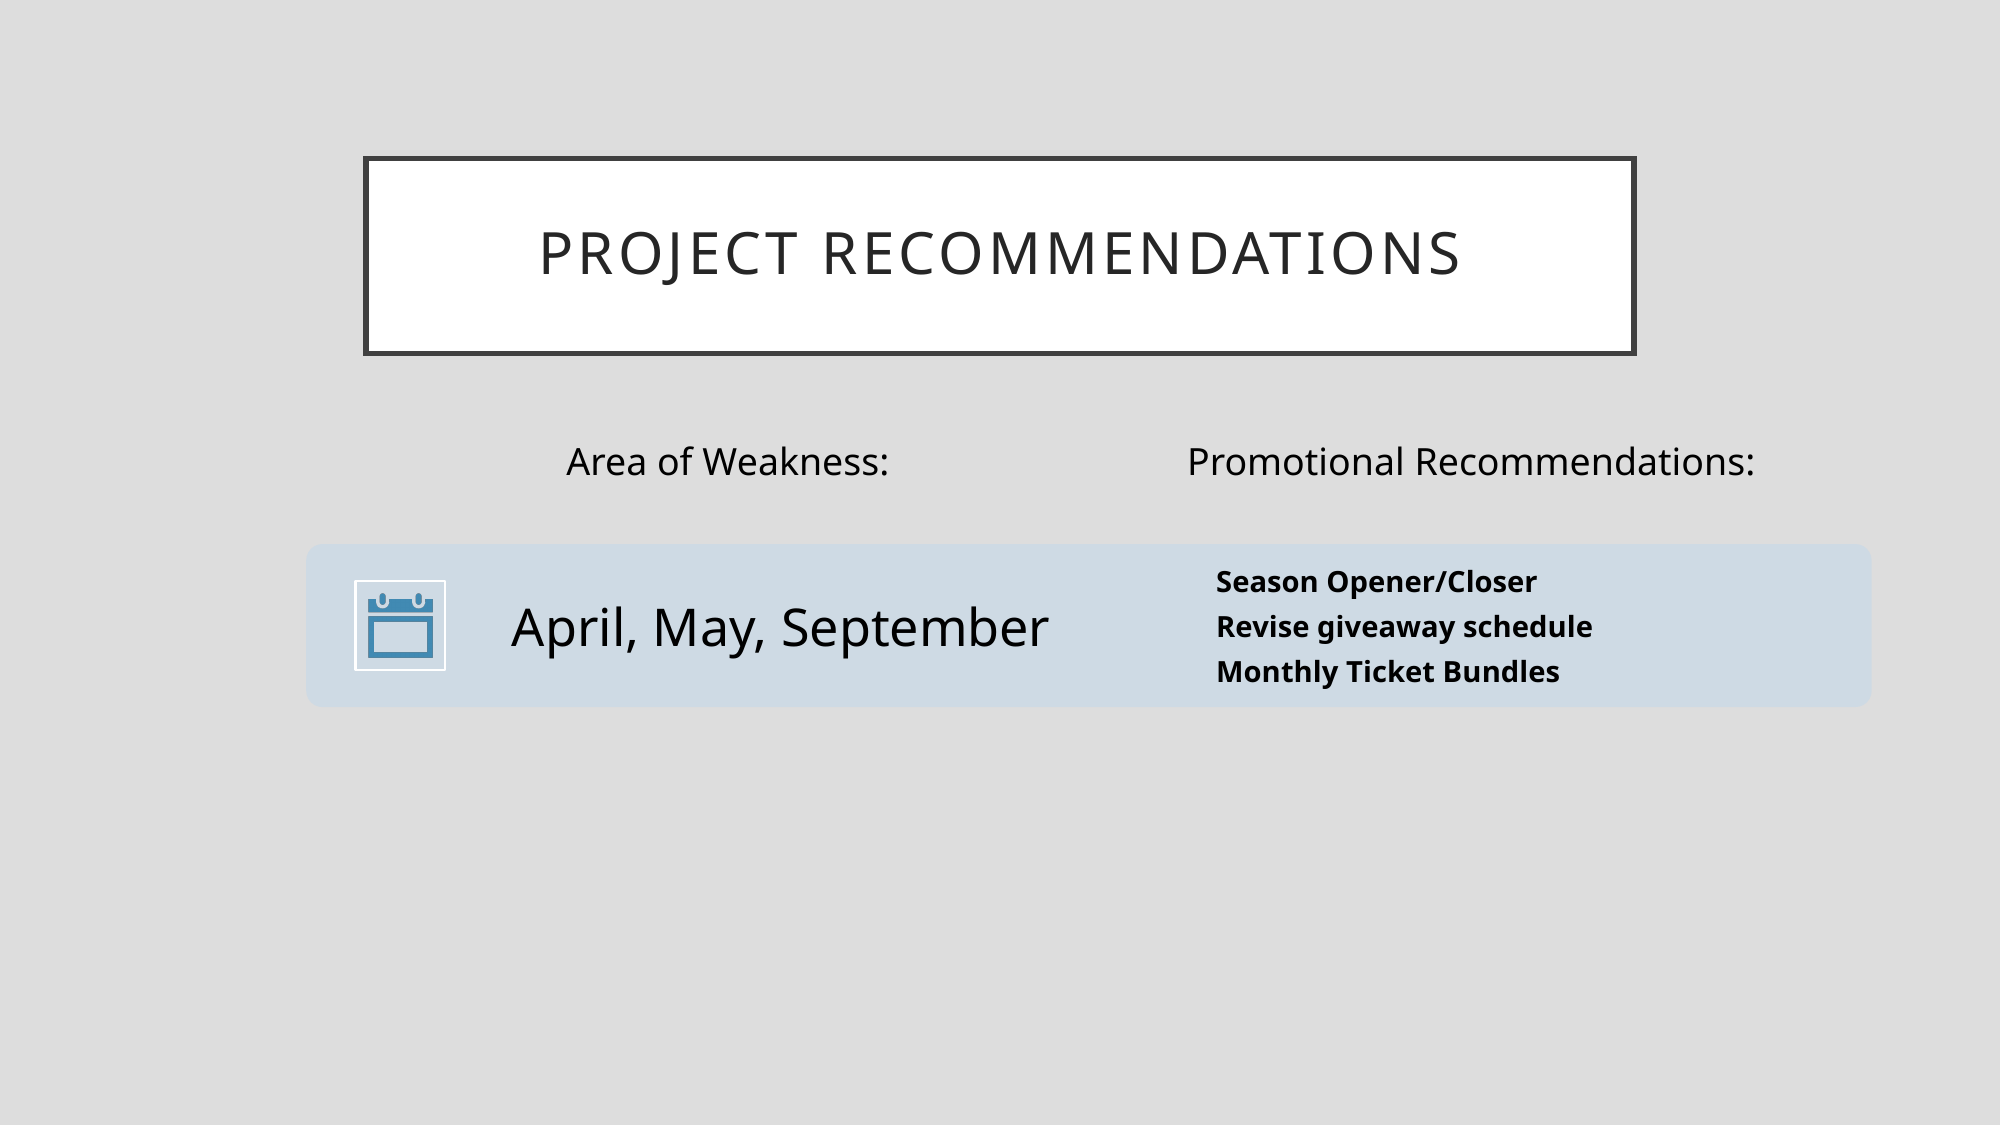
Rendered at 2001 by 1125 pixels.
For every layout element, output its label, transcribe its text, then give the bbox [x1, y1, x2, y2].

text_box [306, 353, 1872, 899]
title Project Recommendations [363, 156, 1637, 353]
